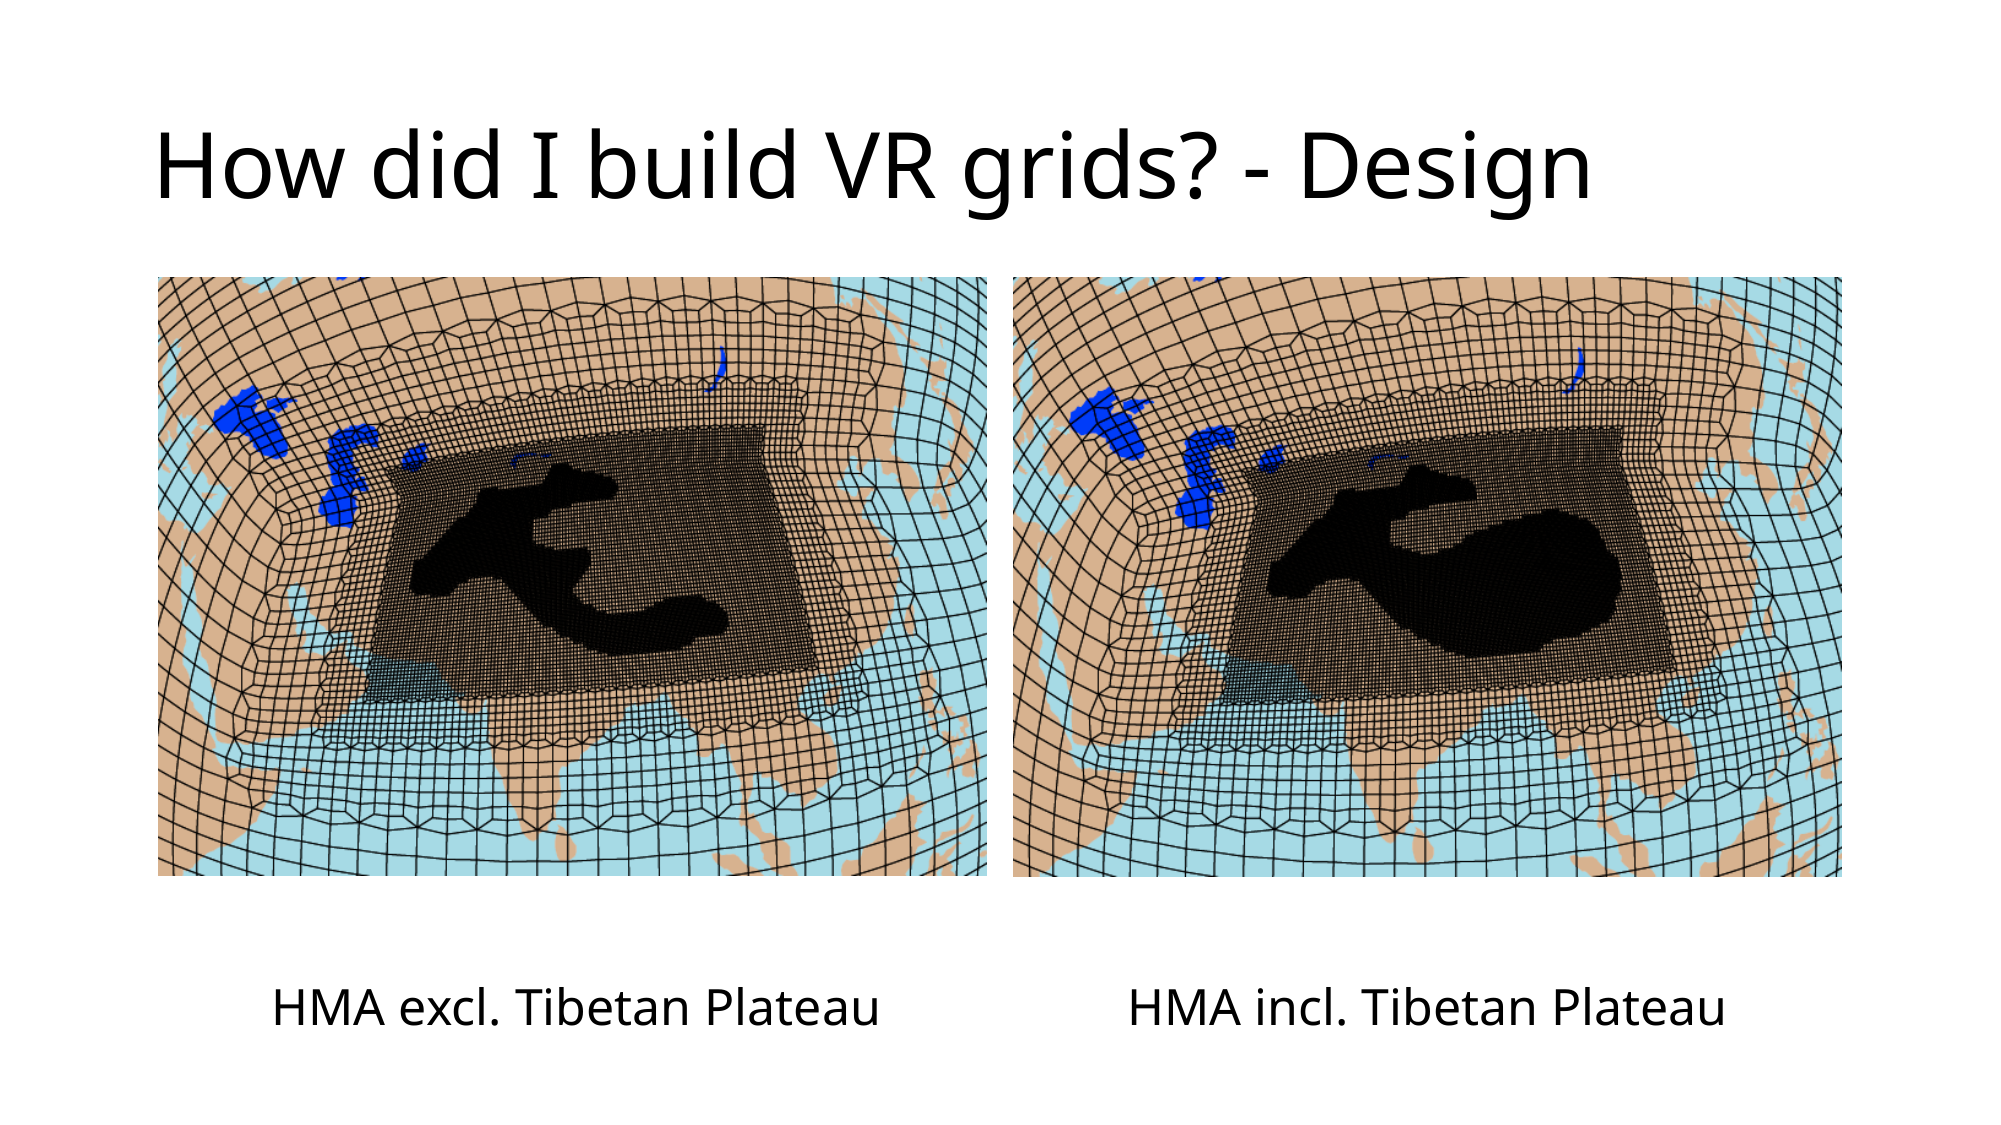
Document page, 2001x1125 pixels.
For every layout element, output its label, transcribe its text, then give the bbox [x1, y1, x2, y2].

picture [1012, 276, 1843, 878]
title How did I build VR grids? - Design [137, 59, 1863, 278]
picture [157, 276, 988, 876]
text_box HMA incl. Tibetan Plateau [1112, 968, 1743, 1044]
text_box HMA excl. Tibetan Plateau [256, 968, 897, 1044]
